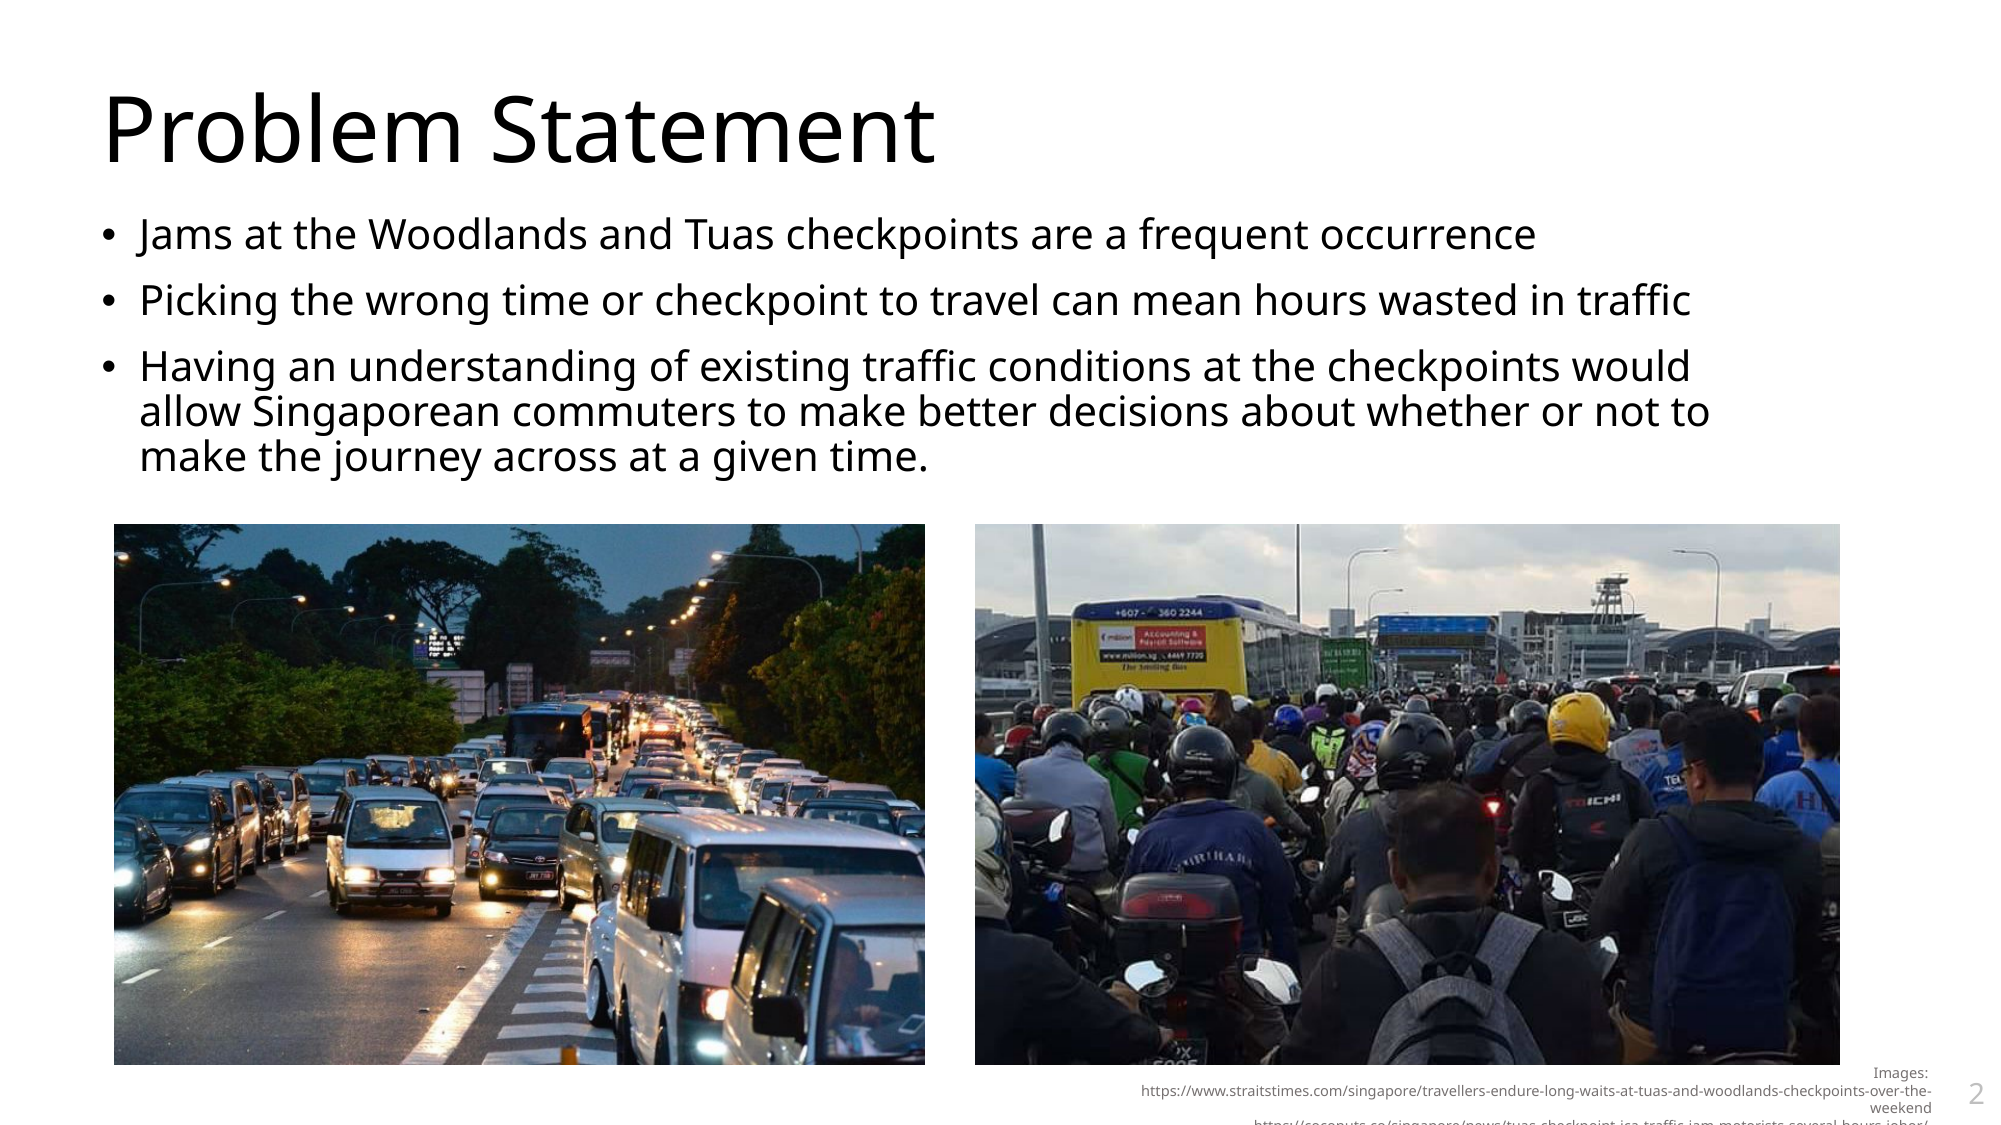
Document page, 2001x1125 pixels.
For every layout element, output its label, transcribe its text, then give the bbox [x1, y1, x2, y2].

title Problem Statement [86, 24, 1812, 206]
list Jams at the Woodlands and Tuas checkpoints are a frequent occurrence Picking the wrong time or checkpoint to travel can mean hours wasted in traffic Having an understanding of existing traffic conditions at the checkpoints would allow Singaporean commuters to make better decisions about whether or not to make the journey across at a given time. [86, 206, 1812, 921]
text_box Images: https://www.straitstimes.com/singapore/travellers-endure-long-waits-at-tuas-and-woodlands-checkpoints-over-the-weekend https://coconuts.co/singapore/news/tuas-checkpoint-ica-traffic-jam-motorists-several-hours-johor/ [1098, 1056, 1947, 1125]
picture [114, 524, 925, 1065]
slide_number 1 [1840, 1065, 2000, 1125]
picture [975, 524, 1840, 1065]
